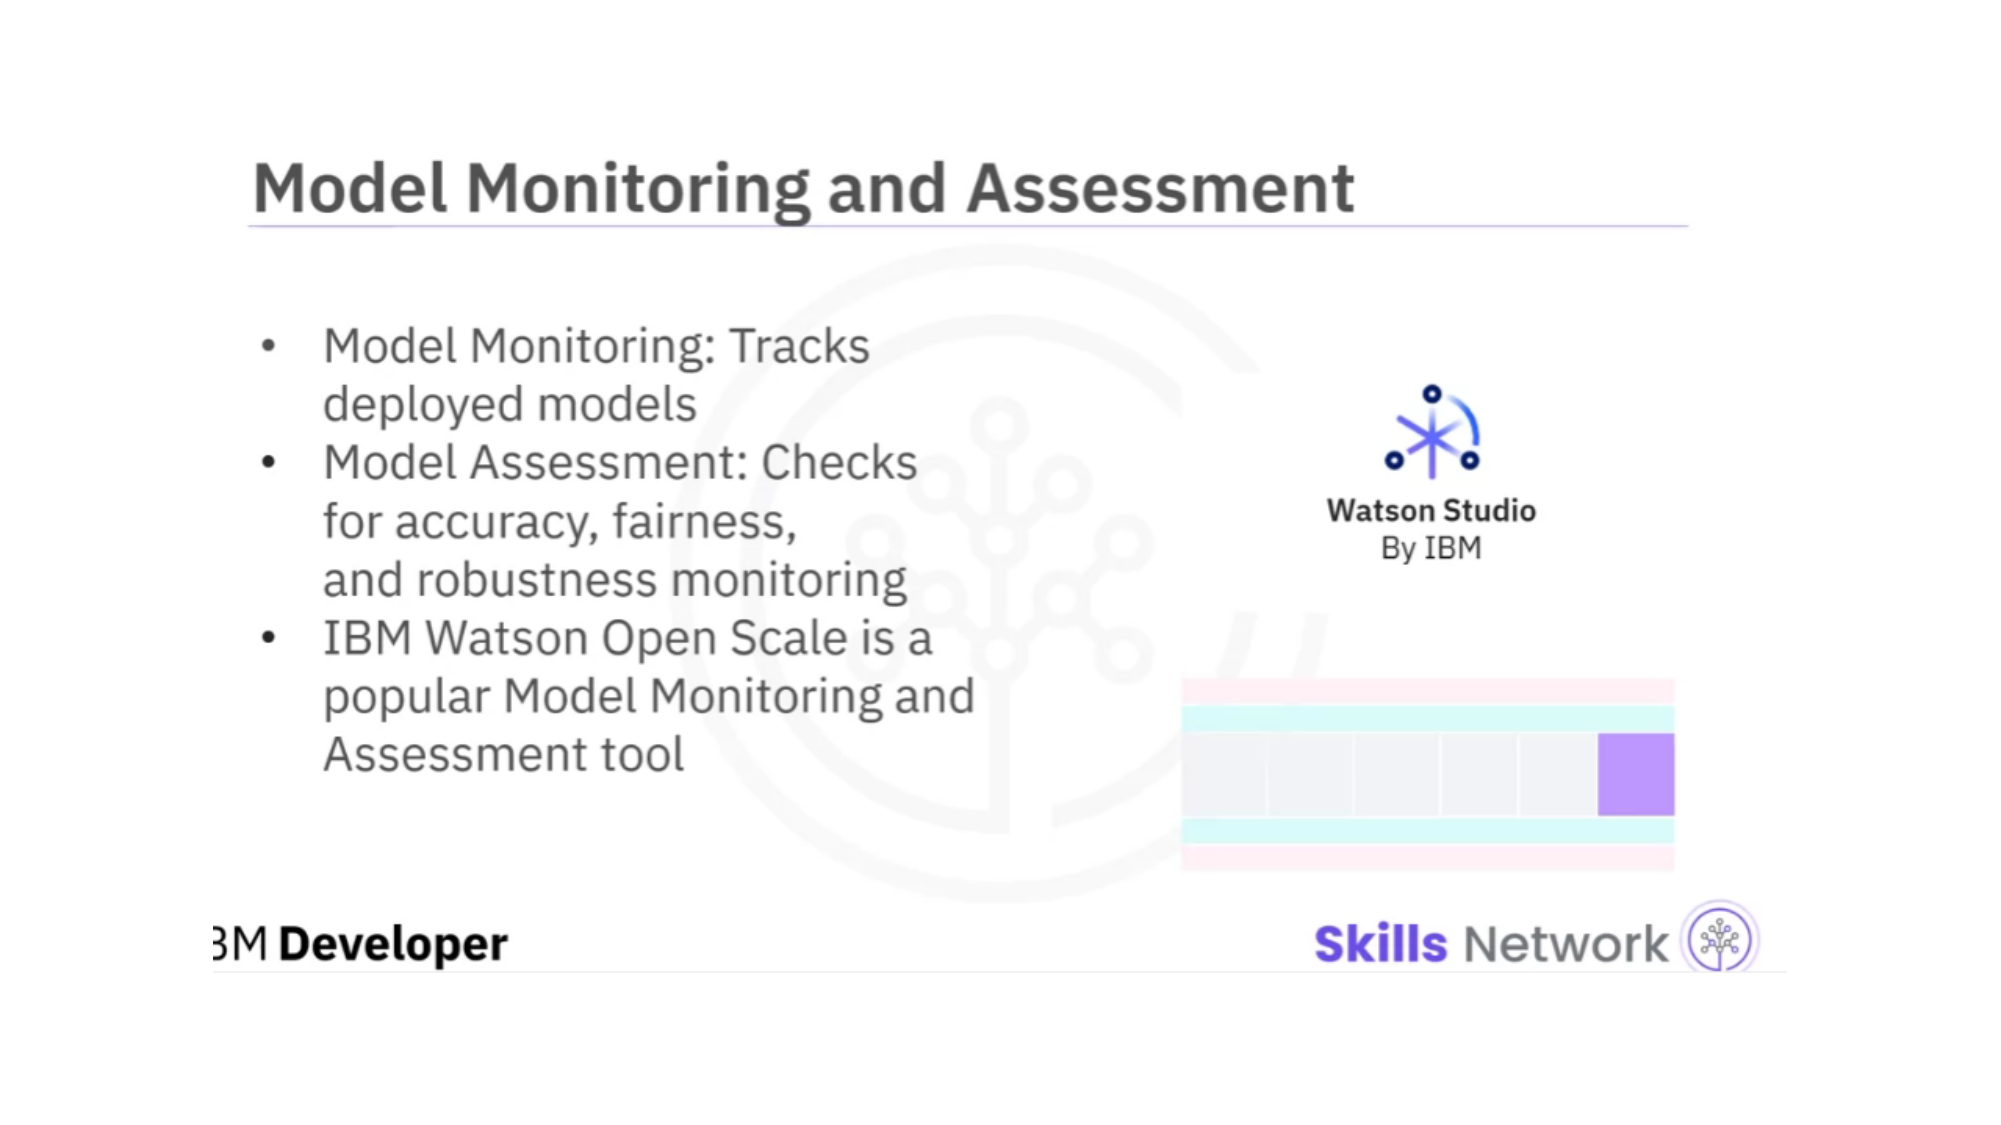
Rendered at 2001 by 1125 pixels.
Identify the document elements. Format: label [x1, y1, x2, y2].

picture [213, 151, 1787, 974]
